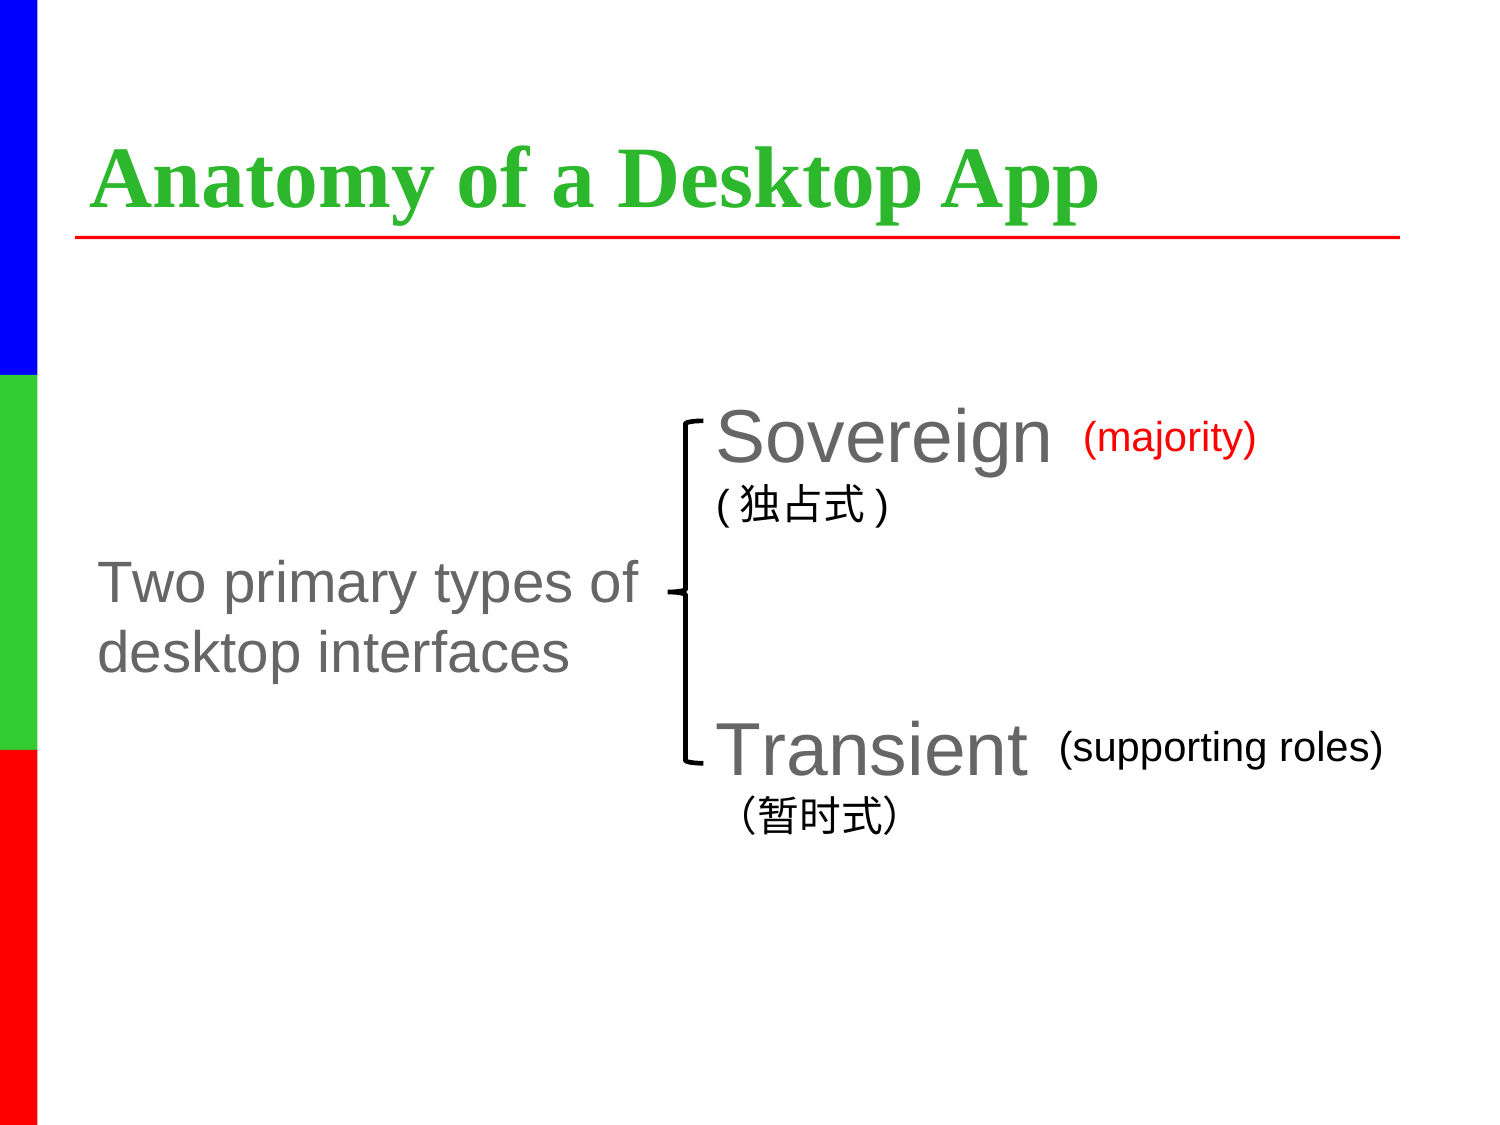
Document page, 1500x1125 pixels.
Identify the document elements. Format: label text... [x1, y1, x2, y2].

text_box (supporting roles) [1043, 712, 1461, 778]
text_box Sovereign (独占式) [701, 380, 1118, 535]
title Anatomy of a Desktop App [74, 45, 1426, 233]
text_box (majority) [1068, 402, 1485, 468]
text_box [667, 420, 704, 764]
text_box Transient （暂时式） [701, 692, 1044, 848]
text_box Two primary types of desktop interfaces [82, 536, 668, 692]
